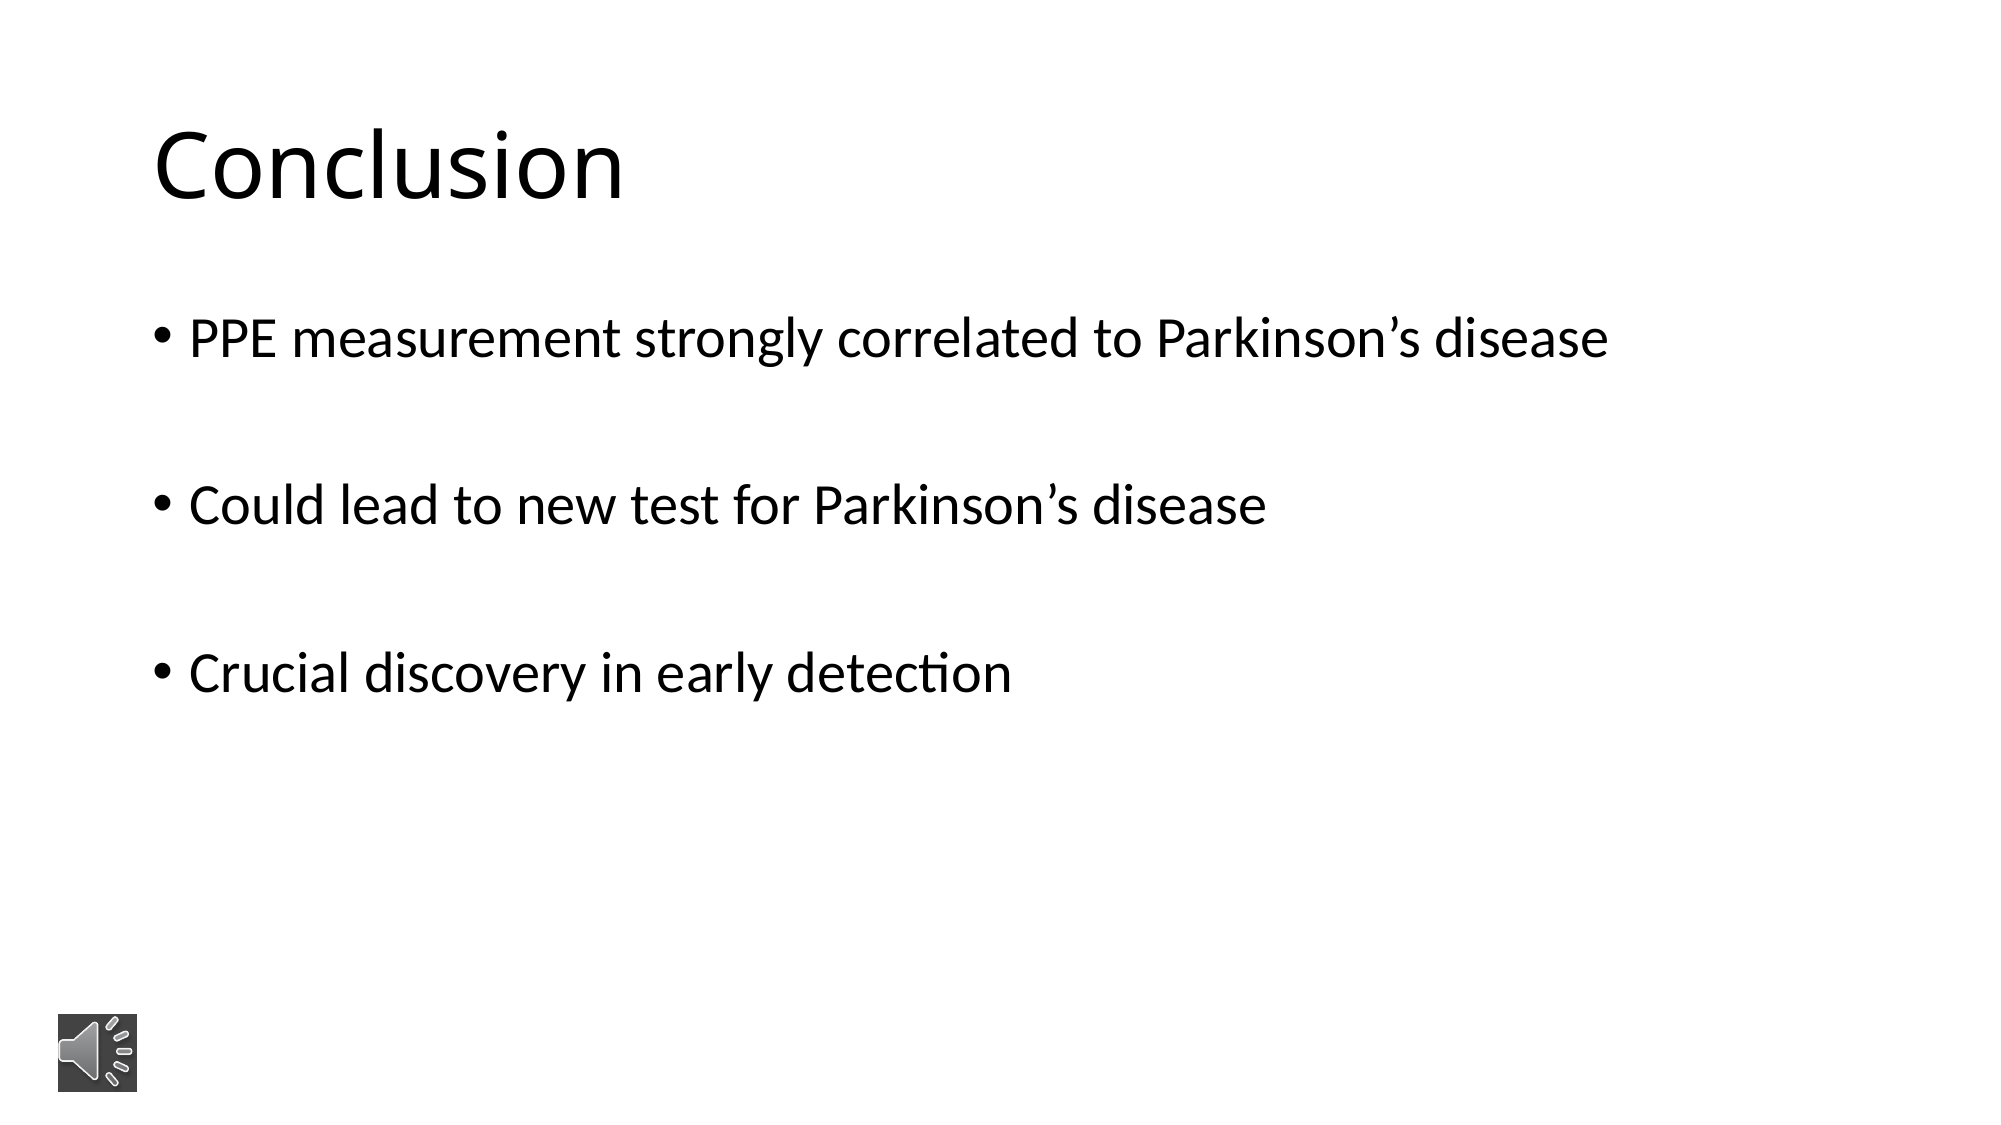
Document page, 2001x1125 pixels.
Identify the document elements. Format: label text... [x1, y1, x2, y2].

title Conclusion [137, 59, 1863, 278]
list PPE measurement strongly correlated to Parkinson’s disease Could lead to new test for Parkinson’s disease Crucial discovery in early detection [137, 299, 1863, 1014]
picture [57, 1013, 138, 1094]
